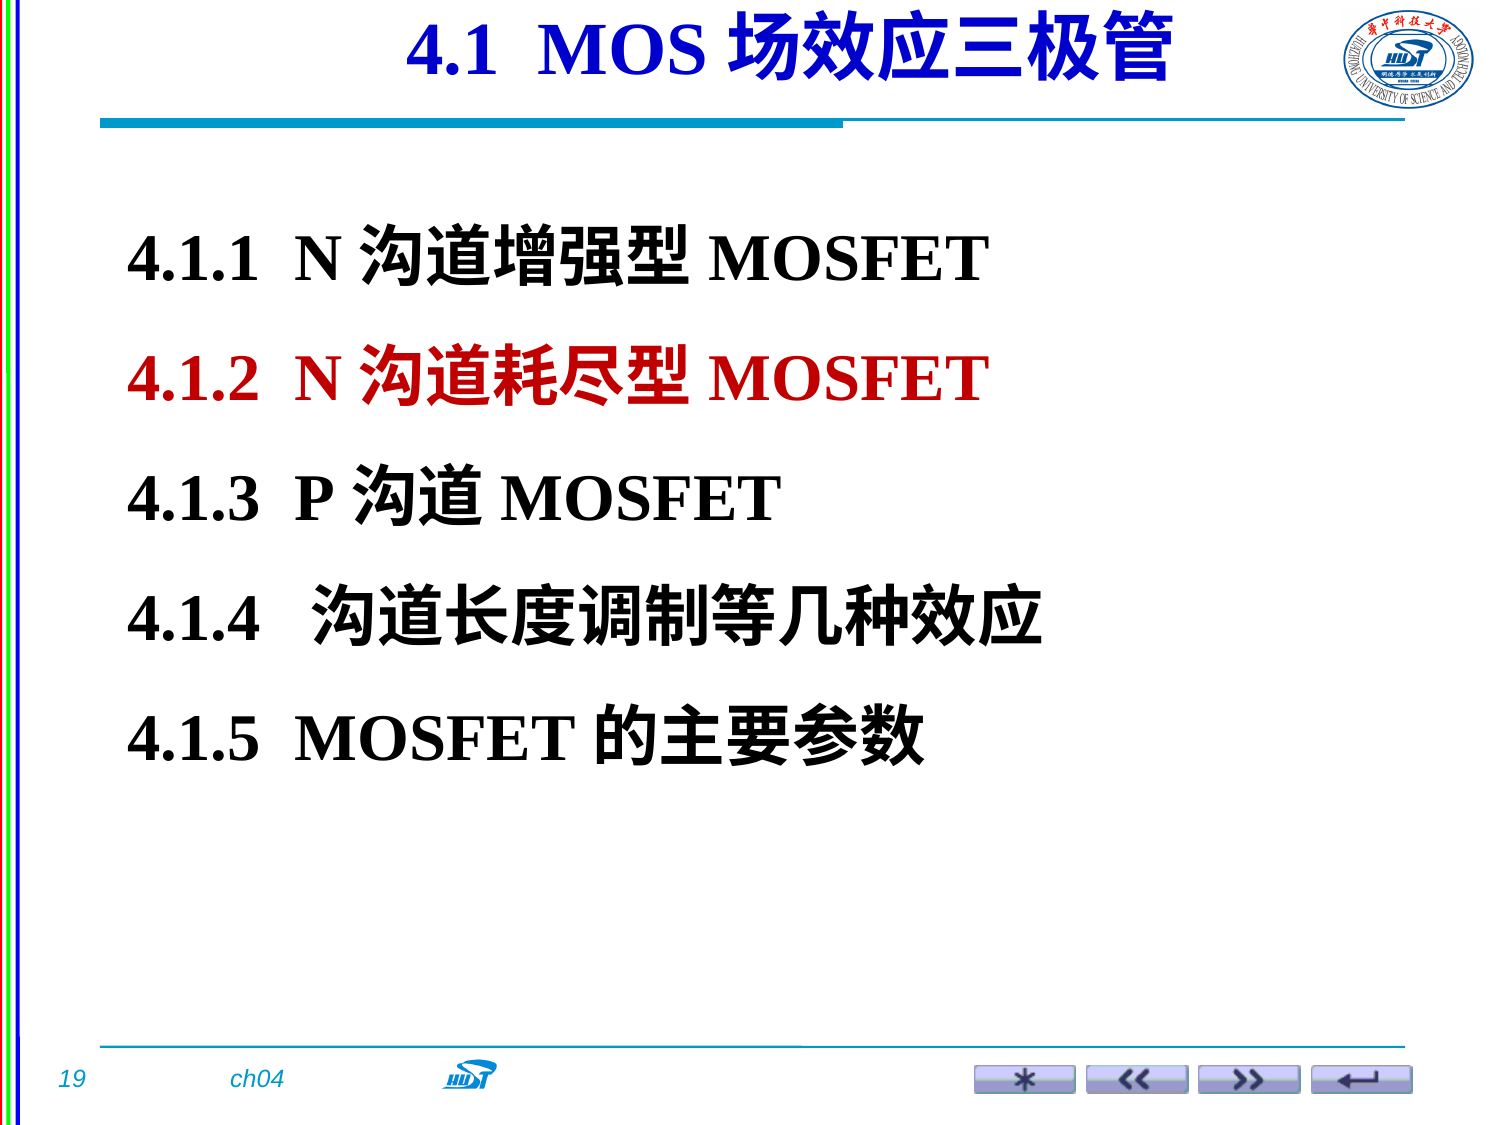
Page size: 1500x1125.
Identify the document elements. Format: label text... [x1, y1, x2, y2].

text_box 4.1 MOS场效应三极管 [348, 0, 1235, 97]
picture [1198, 1065, 1301, 1094]
text_box 4.1.1 N沟道增强型MOSFET 4.1.2 N沟道耗尽型MOSFET 4.1.3 P沟道MOSFET 4.1.4 沟道长度调制等几种效应 4.1.5 MOSFET的主要参数 [112, 166, 1436, 782]
picture [441, 1059, 497, 1089]
picture [1086, 1065, 1189, 1094]
picture [1340, 7, 1479, 111]
picture [1311, 1065, 1413, 1094]
picture [974, 1065, 1076, 1094]
